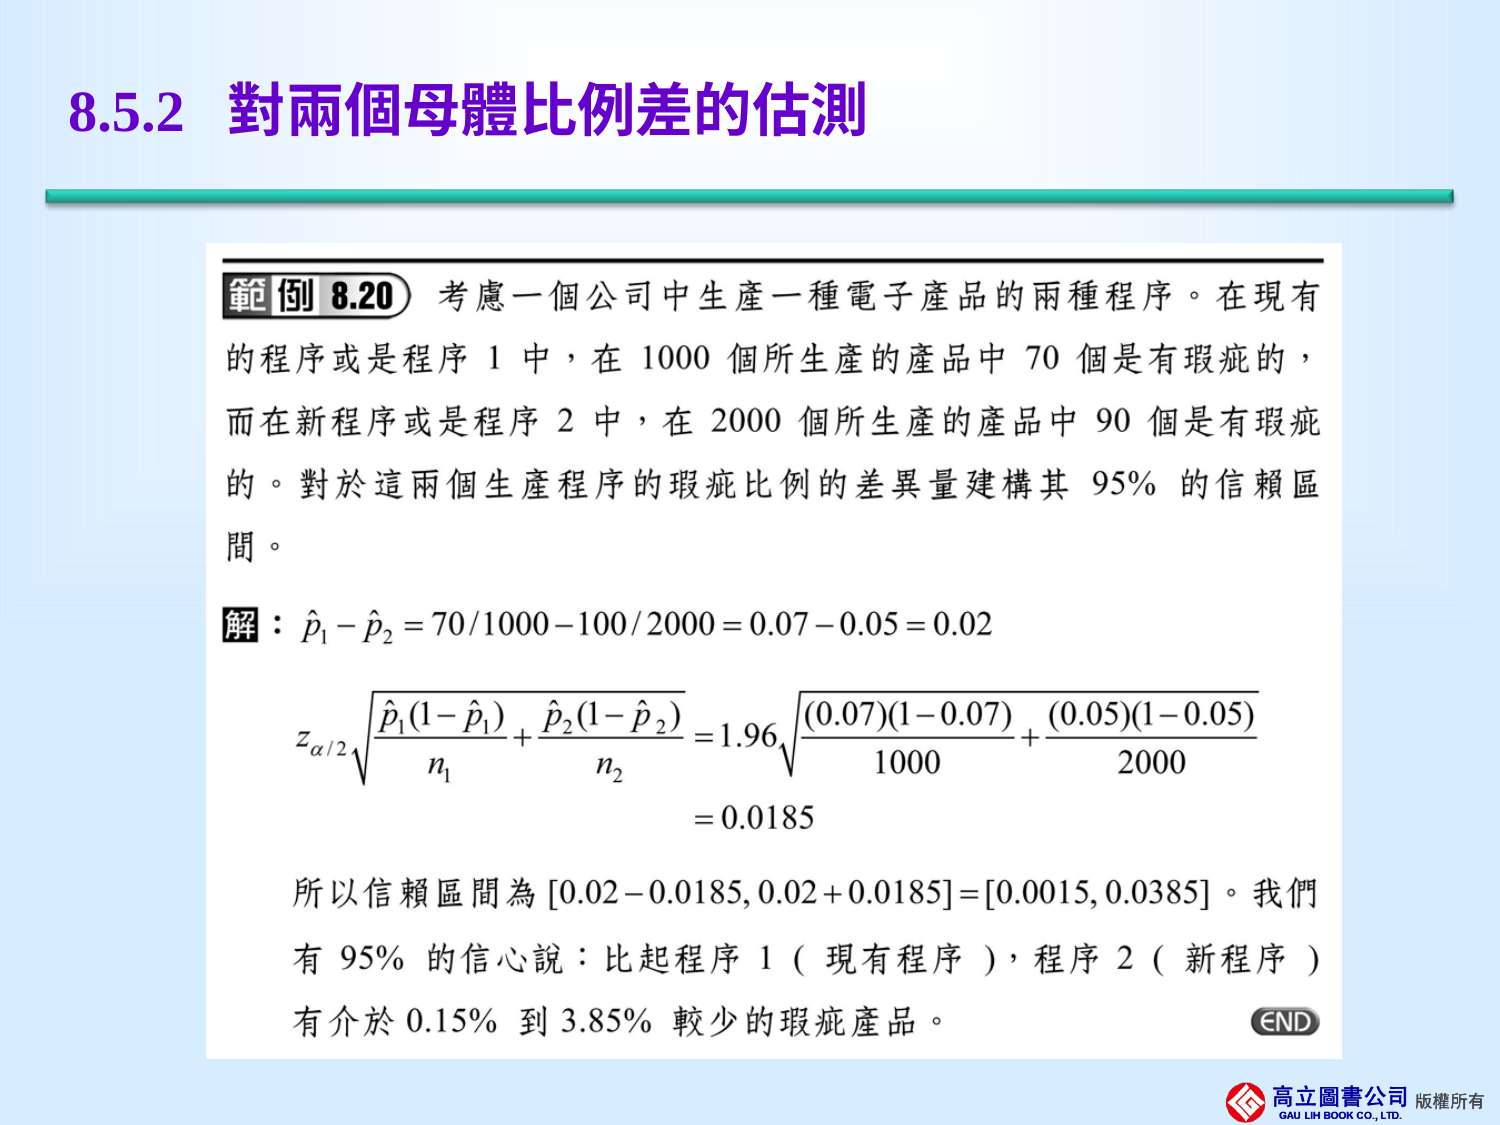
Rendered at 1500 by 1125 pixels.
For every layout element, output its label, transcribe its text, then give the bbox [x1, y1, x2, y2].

title 8.5.2 對兩個母體比例差的估測 [53, 42, 1447, 173]
picture [206, 243, 1342, 1059]
picture [1226, 1076, 1500, 1125]
picture [37, 184, 1462, 216]
